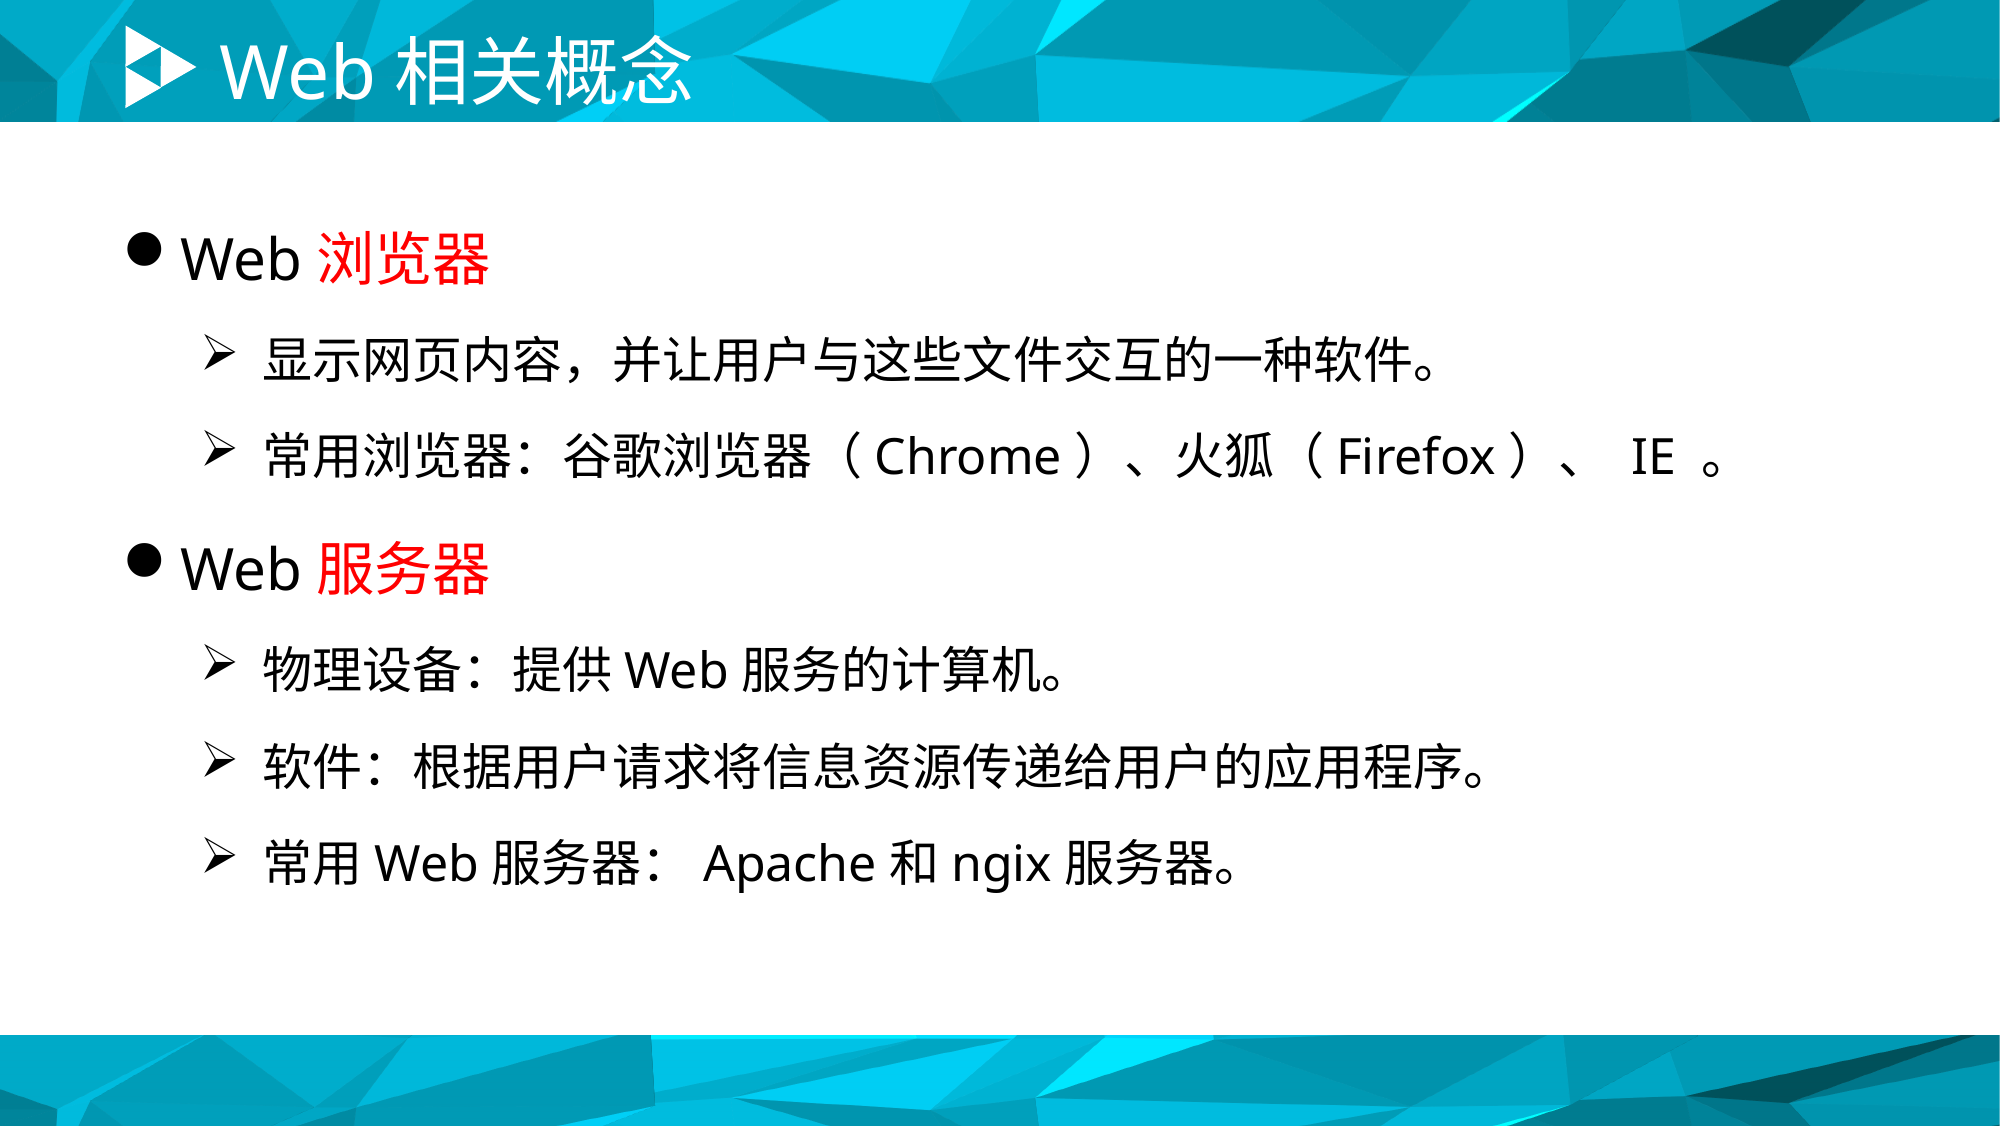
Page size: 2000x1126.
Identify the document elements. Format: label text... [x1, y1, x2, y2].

list Web浏览器 显示网页内容，并让用户与这些文件交互的一种软件。 常用浏览器：谷歌浏览器（Chrome）、火狐（Firefox）、 IE 。 Web服务器 物理设备：提供Web服务的计算机。 软件：根据用户请求将信息资源传递给用户的应用程序。 常用Web服务器：Apache和ngix服务器。 [104, 178, 1927, 978]
title Web相关概念 [201, 24, 1927, 127]
picture [0, 1035, 2000, 1126]
picture [0, 0, 2000, 122]
